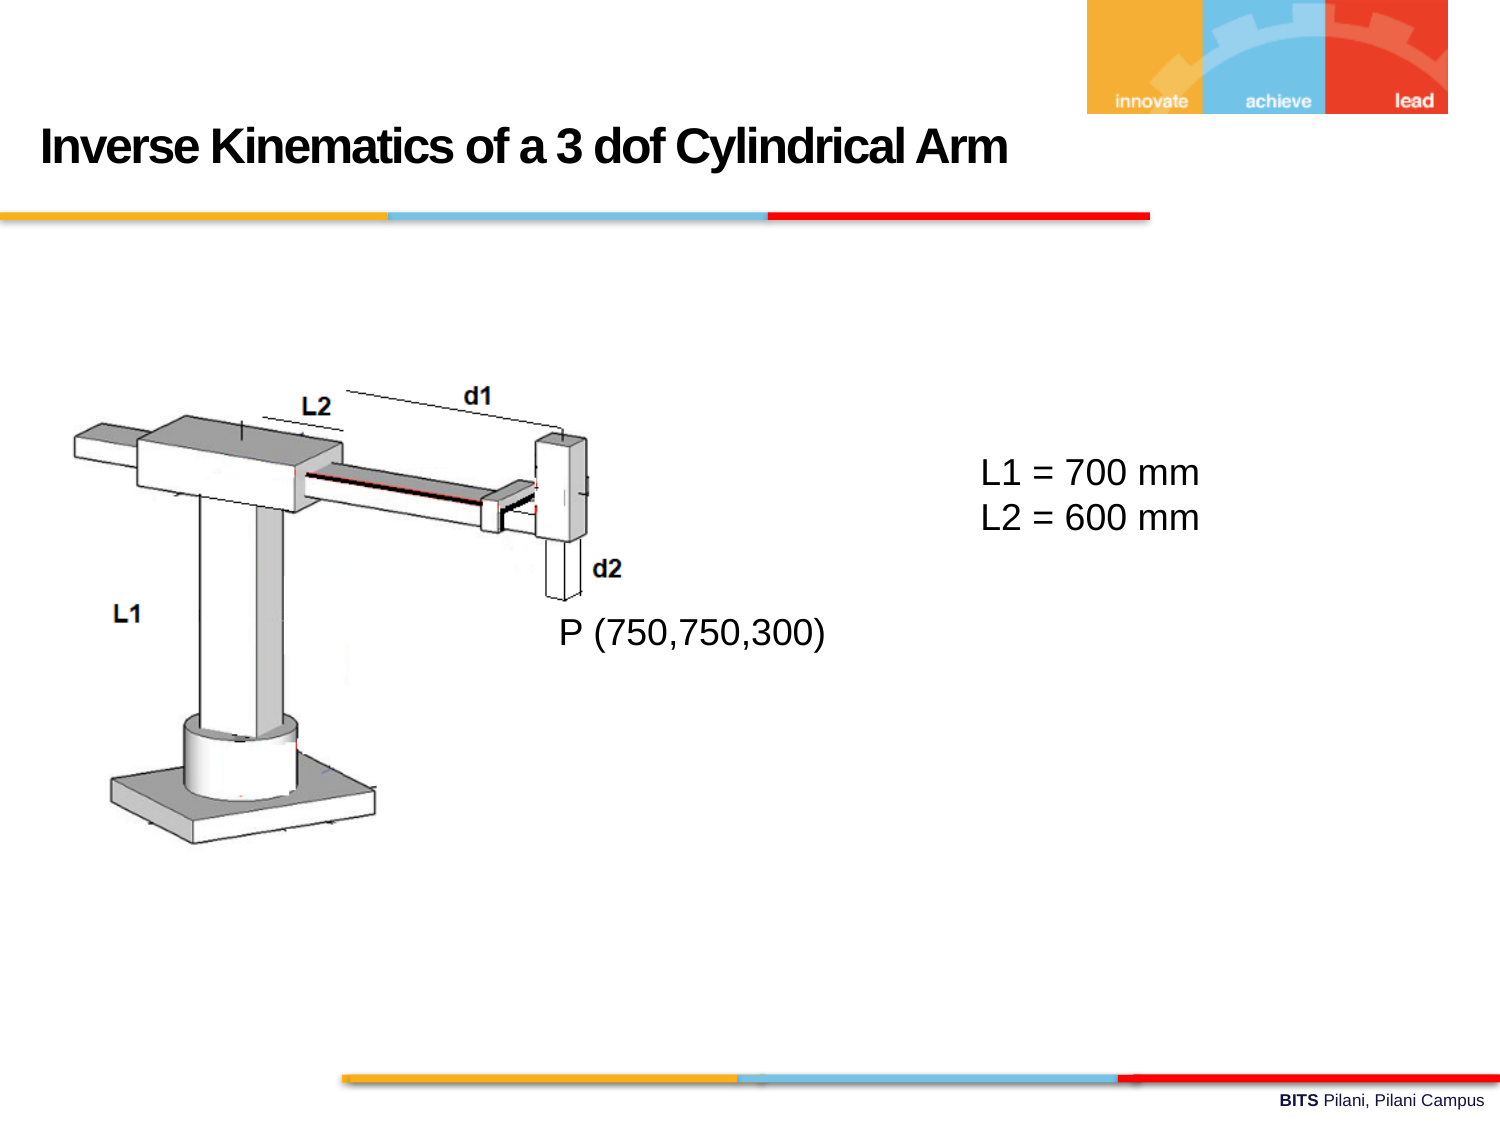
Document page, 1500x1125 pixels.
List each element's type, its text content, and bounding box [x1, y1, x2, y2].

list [37, 365, 653, 882]
text_box P (750,750,300) [657, 600, 938, 661]
text_box L1 = 700 mm L2 = 600 mm [965, 440, 1285, 546]
list Inverse Kinematics of a 3 dof Cylindrical Arm [24, 75, 1335, 216]
picture [1087, 0, 1448, 114]
